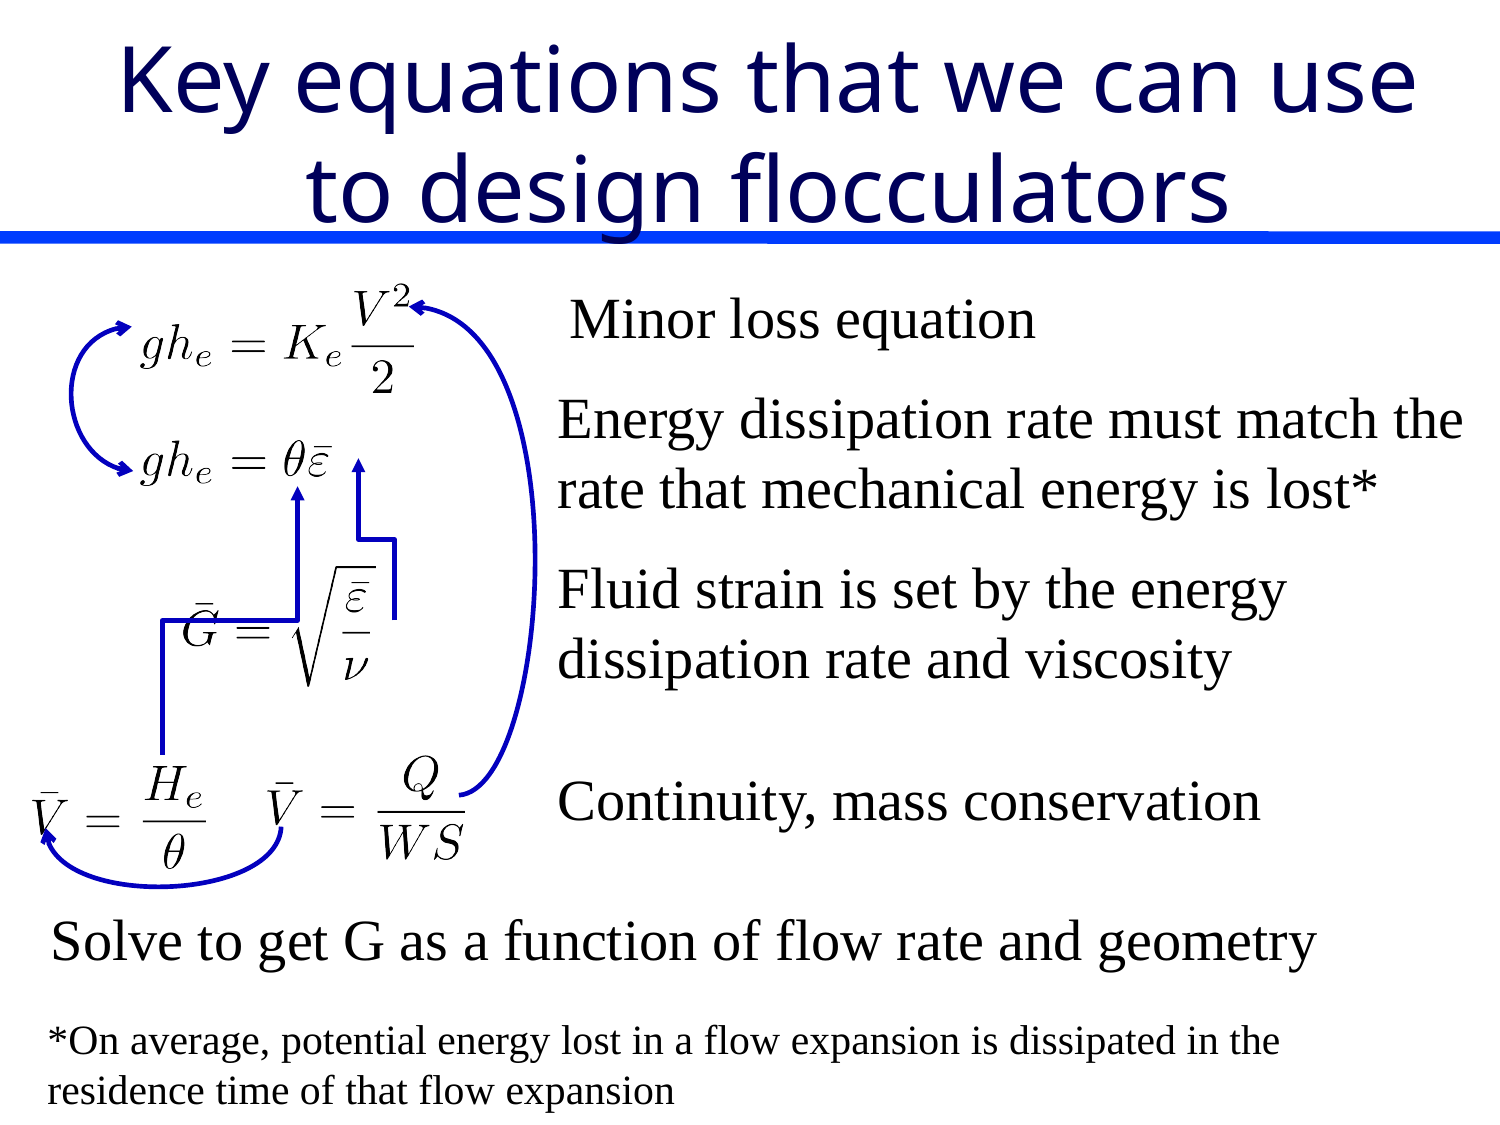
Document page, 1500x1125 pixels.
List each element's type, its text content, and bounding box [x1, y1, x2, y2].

picture [139, 440, 332, 487]
picture [266, 755, 465, 861]
text_box Fluid strain is set by the energy dissipation rate and viscosity [542, 542, 1312, 698]
text_box [69, 320, 134, 477]
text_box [294, 521, 458, 558]
picture [32, 766, 206, 869]
picture [365, 566, 376, 687]
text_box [95, 552, 365, 689]
text_box *On average, potential energy lost in a flow expansion is dissipated in the residence time of that flow expansion [32, 1005, 1433, 1120]
text_box Continuity, mass conservation [542, 754, 1312, 840]
picture [139, 283, 414, 394]
text_box [417, 300, 538, 795]
text_box Minor loss equation [554, 273, 1052, 358]
text_box Solve to get G as a function of flow rate and geometry [35, 895, 1436, 980]
title Key equations that we can use to design flocculators [75, 37, 1463, 225]
text_box [86, 826, 262, 889]
text_box Energy dissipation rate must match the rate that mechanical energy is lost* [542, 372, 1486, 528]
